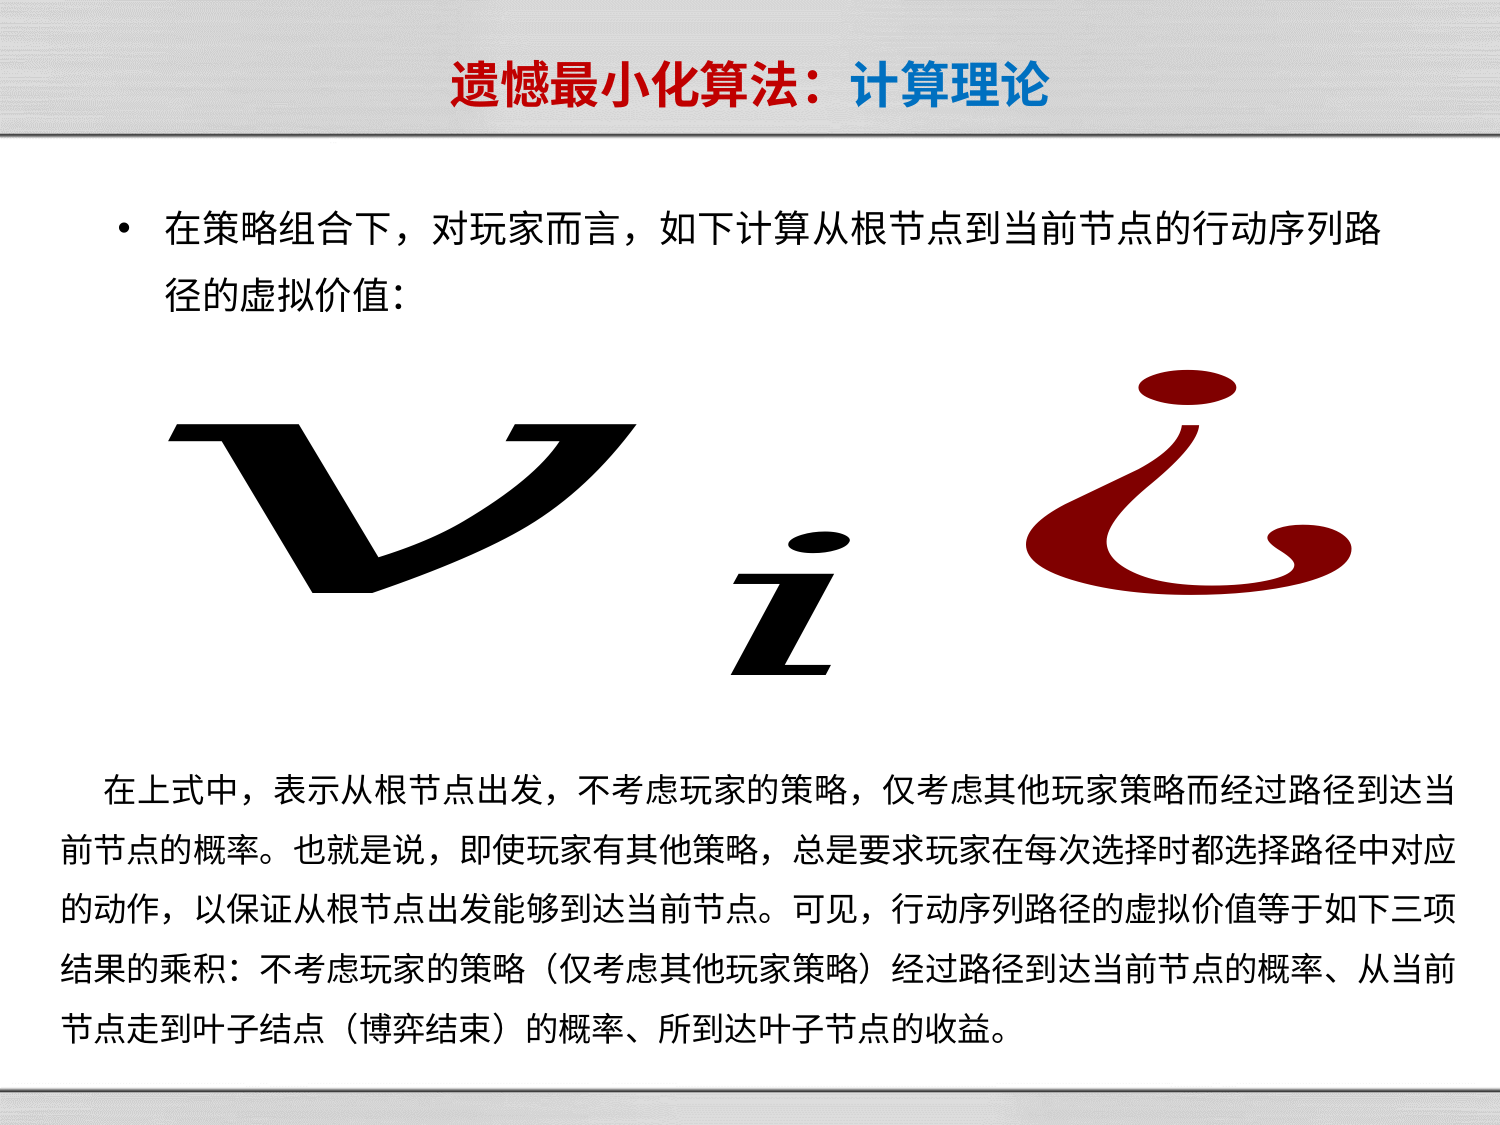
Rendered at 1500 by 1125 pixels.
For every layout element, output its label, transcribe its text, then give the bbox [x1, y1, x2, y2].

picture [0, 0, 1500, 1125]
title 遗憾最小化算法：计算理论 [134, 25, 1366, 134]
